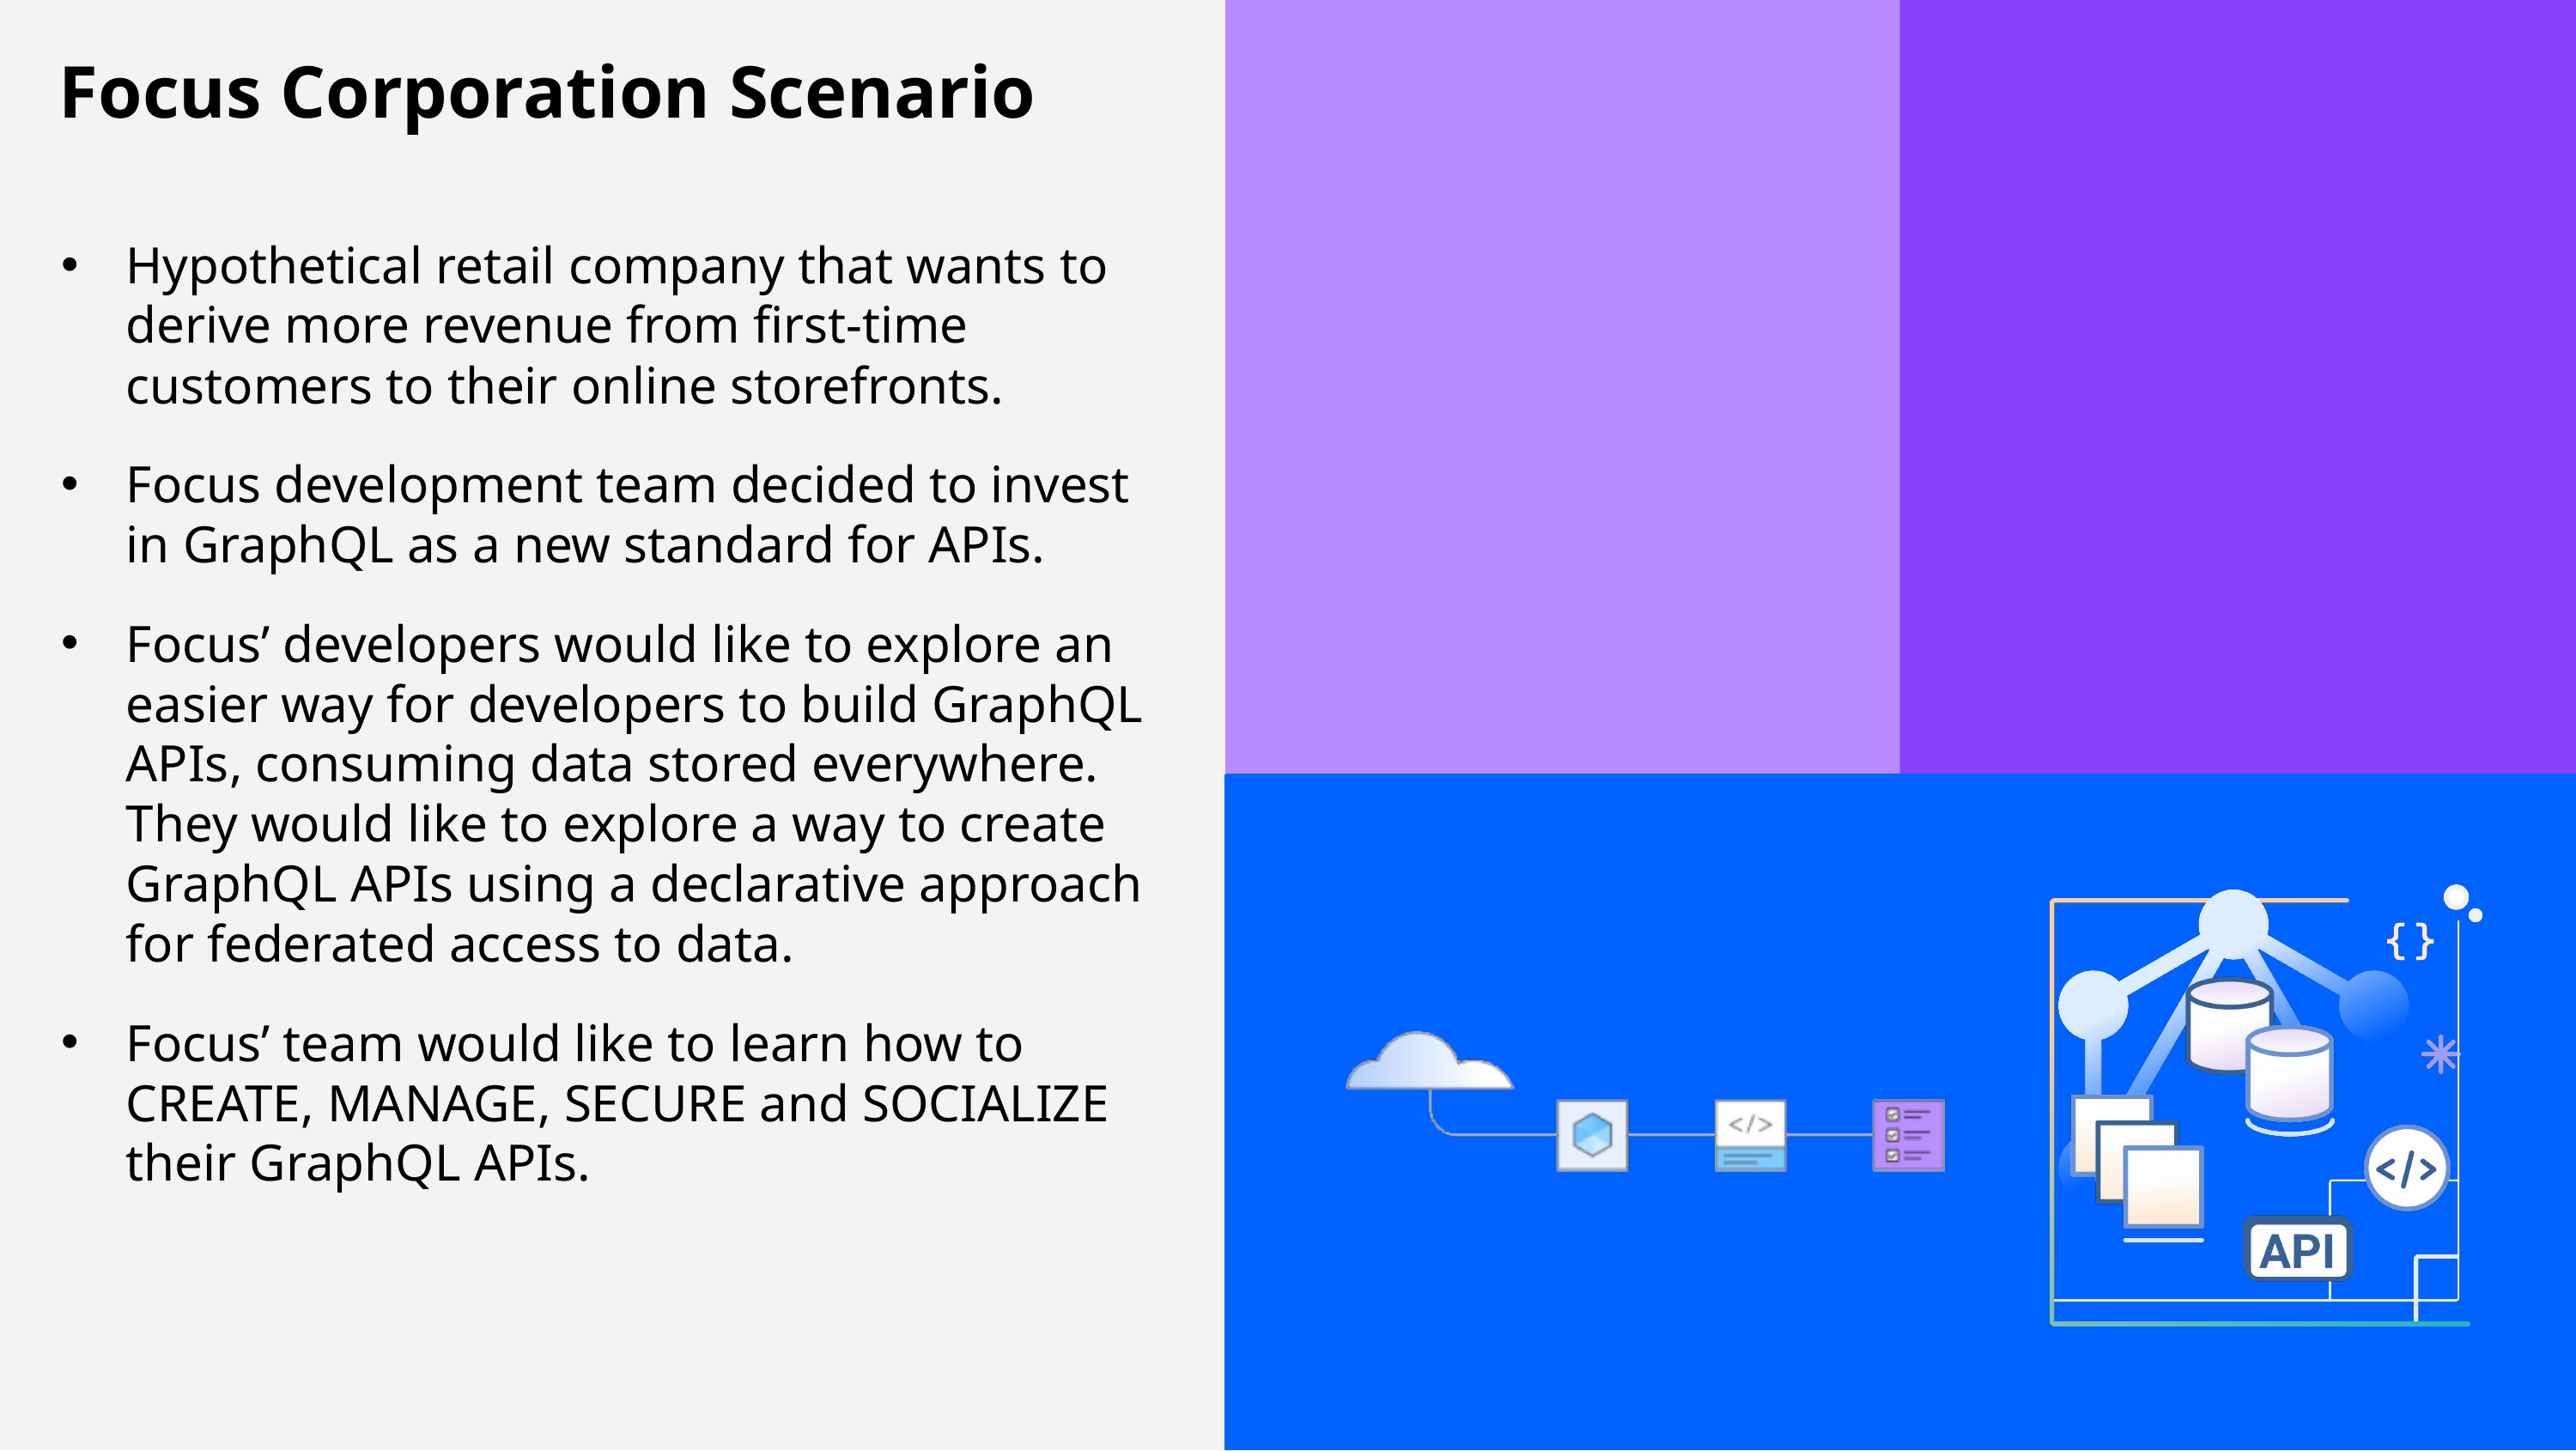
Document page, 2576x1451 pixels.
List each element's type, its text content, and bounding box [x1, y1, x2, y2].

title Focus Corporation Scenario [58, 57, 1164, 284]
picture [1225, 774, 2576, 1450]
text_box Hypothetical retail company that wants to derive more revenue from first-time customers to their online storefronts. Focus development team decided to invest in GraphQL as a new standard for APIs. Focus’ developers would like to explore an easier way for developers to build GraphQL APIs, consuming data stored everywhere. They would like to explore a way to create GraphQL APIs using a declarative approach for federated access to data. Focus’ team would like to learn how to CREATE, MANAGE, SECURE and SOCIALIZE their GraphQL APIs. [61, 234, 1164, 1268]
text_box [1899, 0, 2576, 774]
text_box [1225, 0, 1899, 774]
